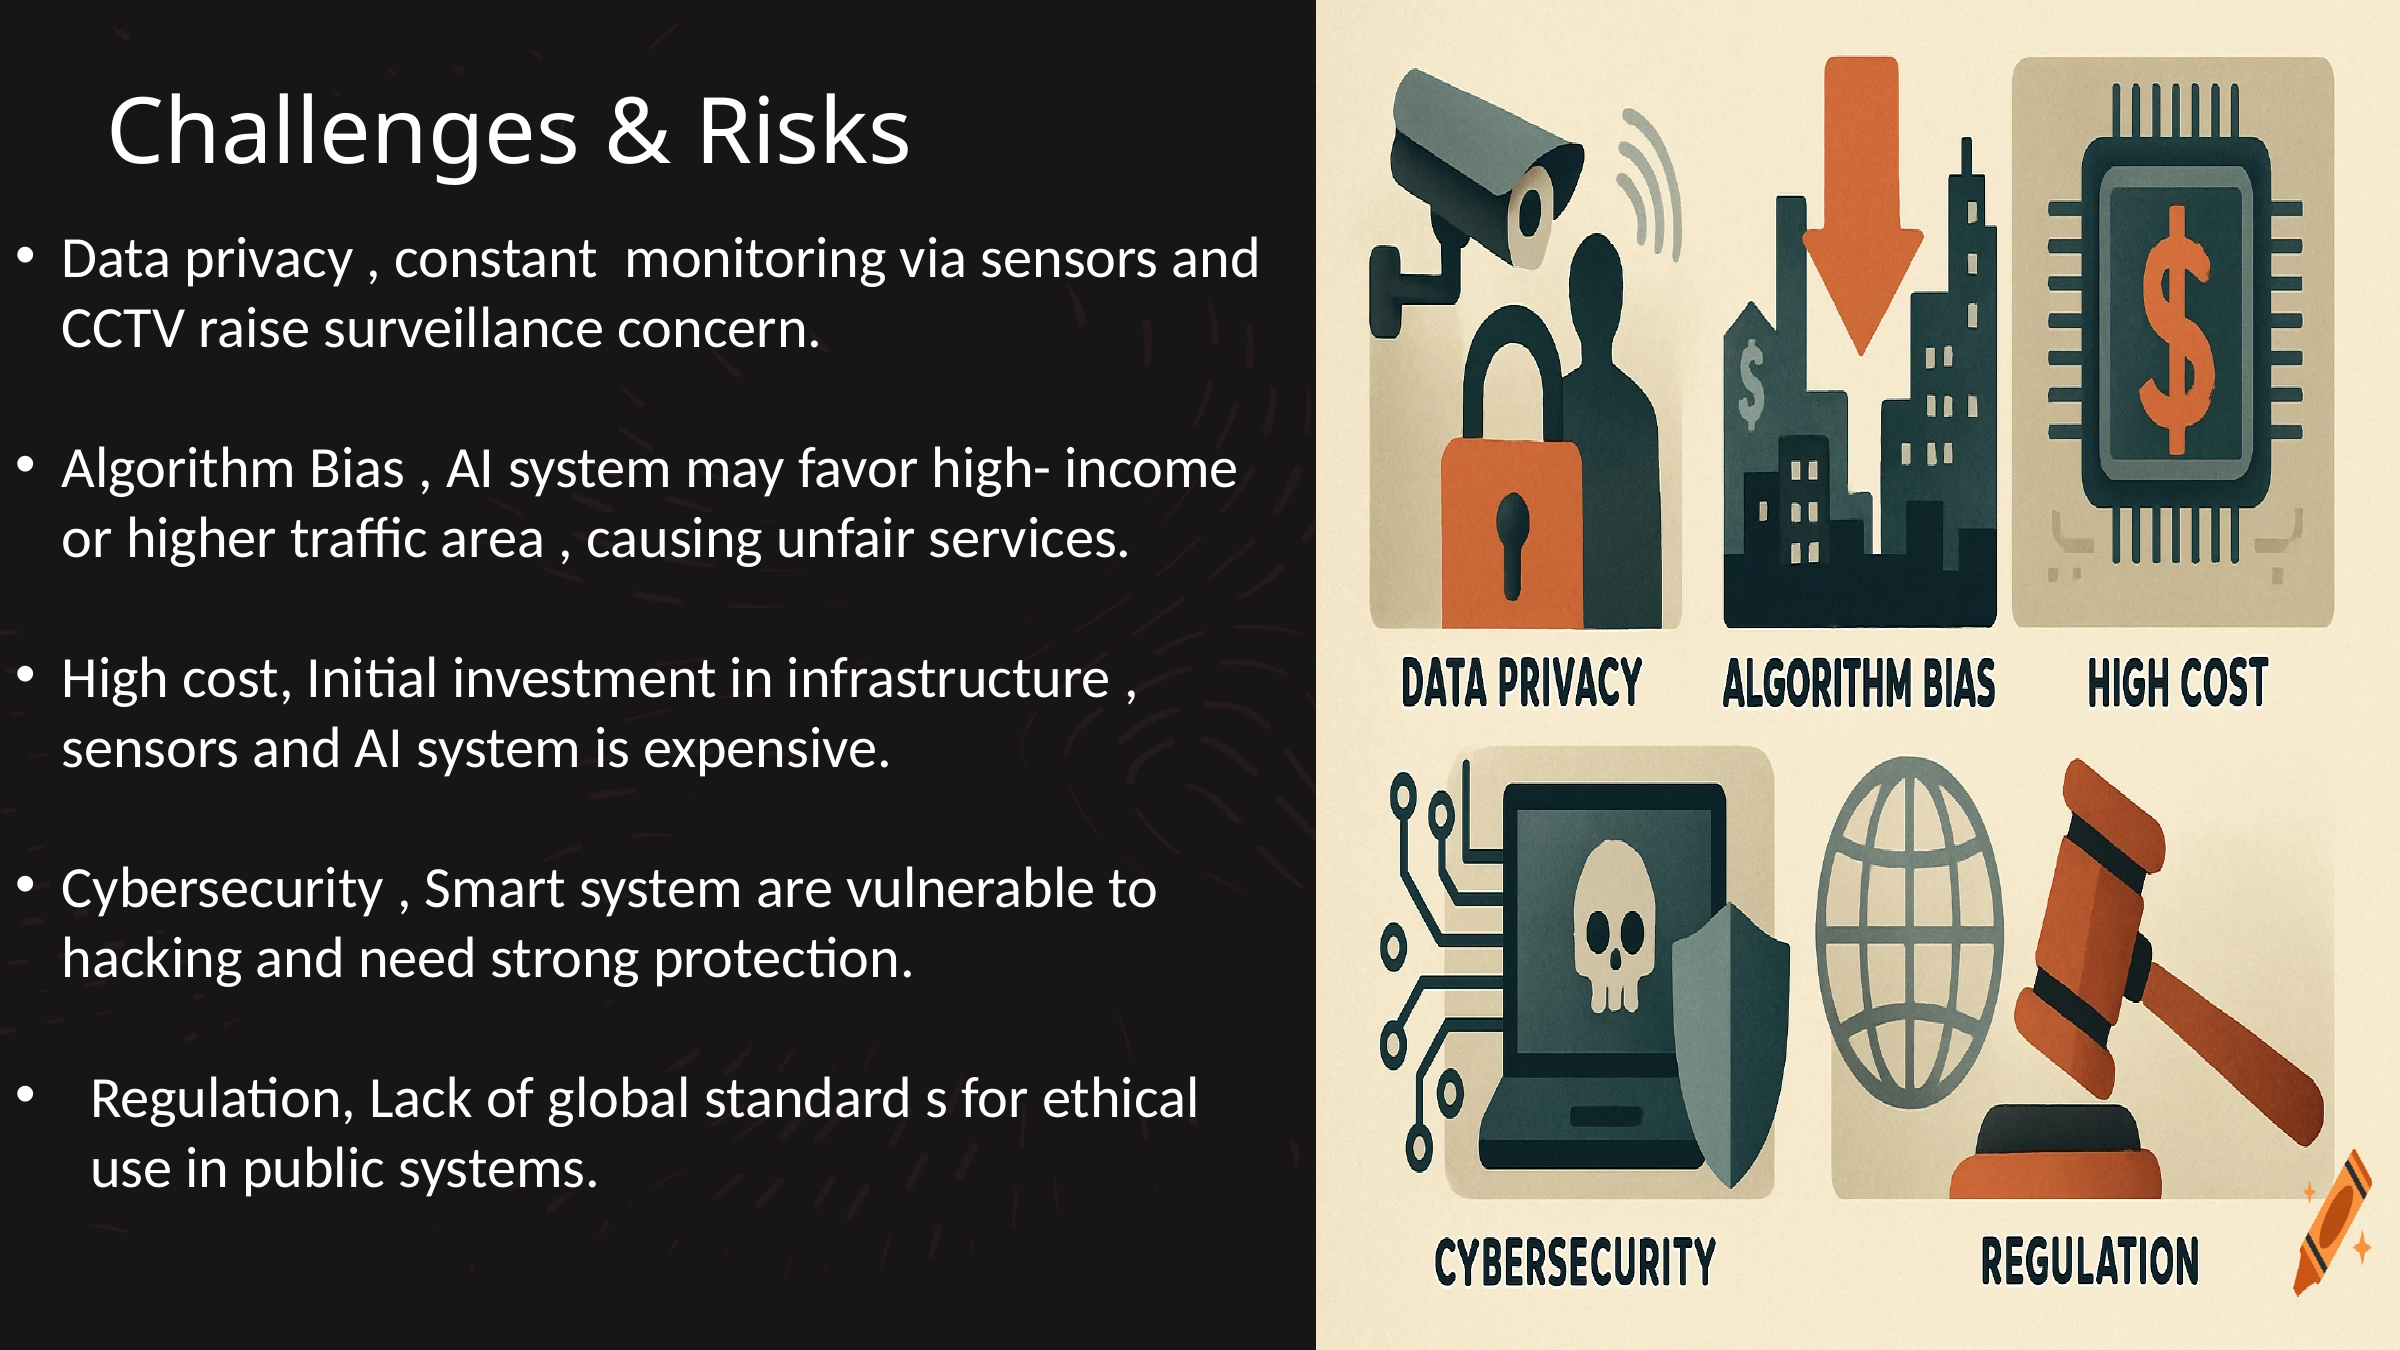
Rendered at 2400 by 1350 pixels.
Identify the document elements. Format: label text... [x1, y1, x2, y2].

picture [1316, 0, 2400, 1350]
text_box Data privacy , constant monitoring via sensors and CCTV raise surveillance concern. Algorithm Bias , AI system may favor high- income or higher traffic area , causing unfair services. High cost, Initial investment in infrastructure , sensors and AI system is expensive. Cybersecurity , Smart system are vulnerable to hacking and need strong protection. Regulation, Lack of global standard s for ethical use in public systems. [0, 211, 1289, 1207]
text_box Challenges & Risks [106, 67, 1025, 182]
